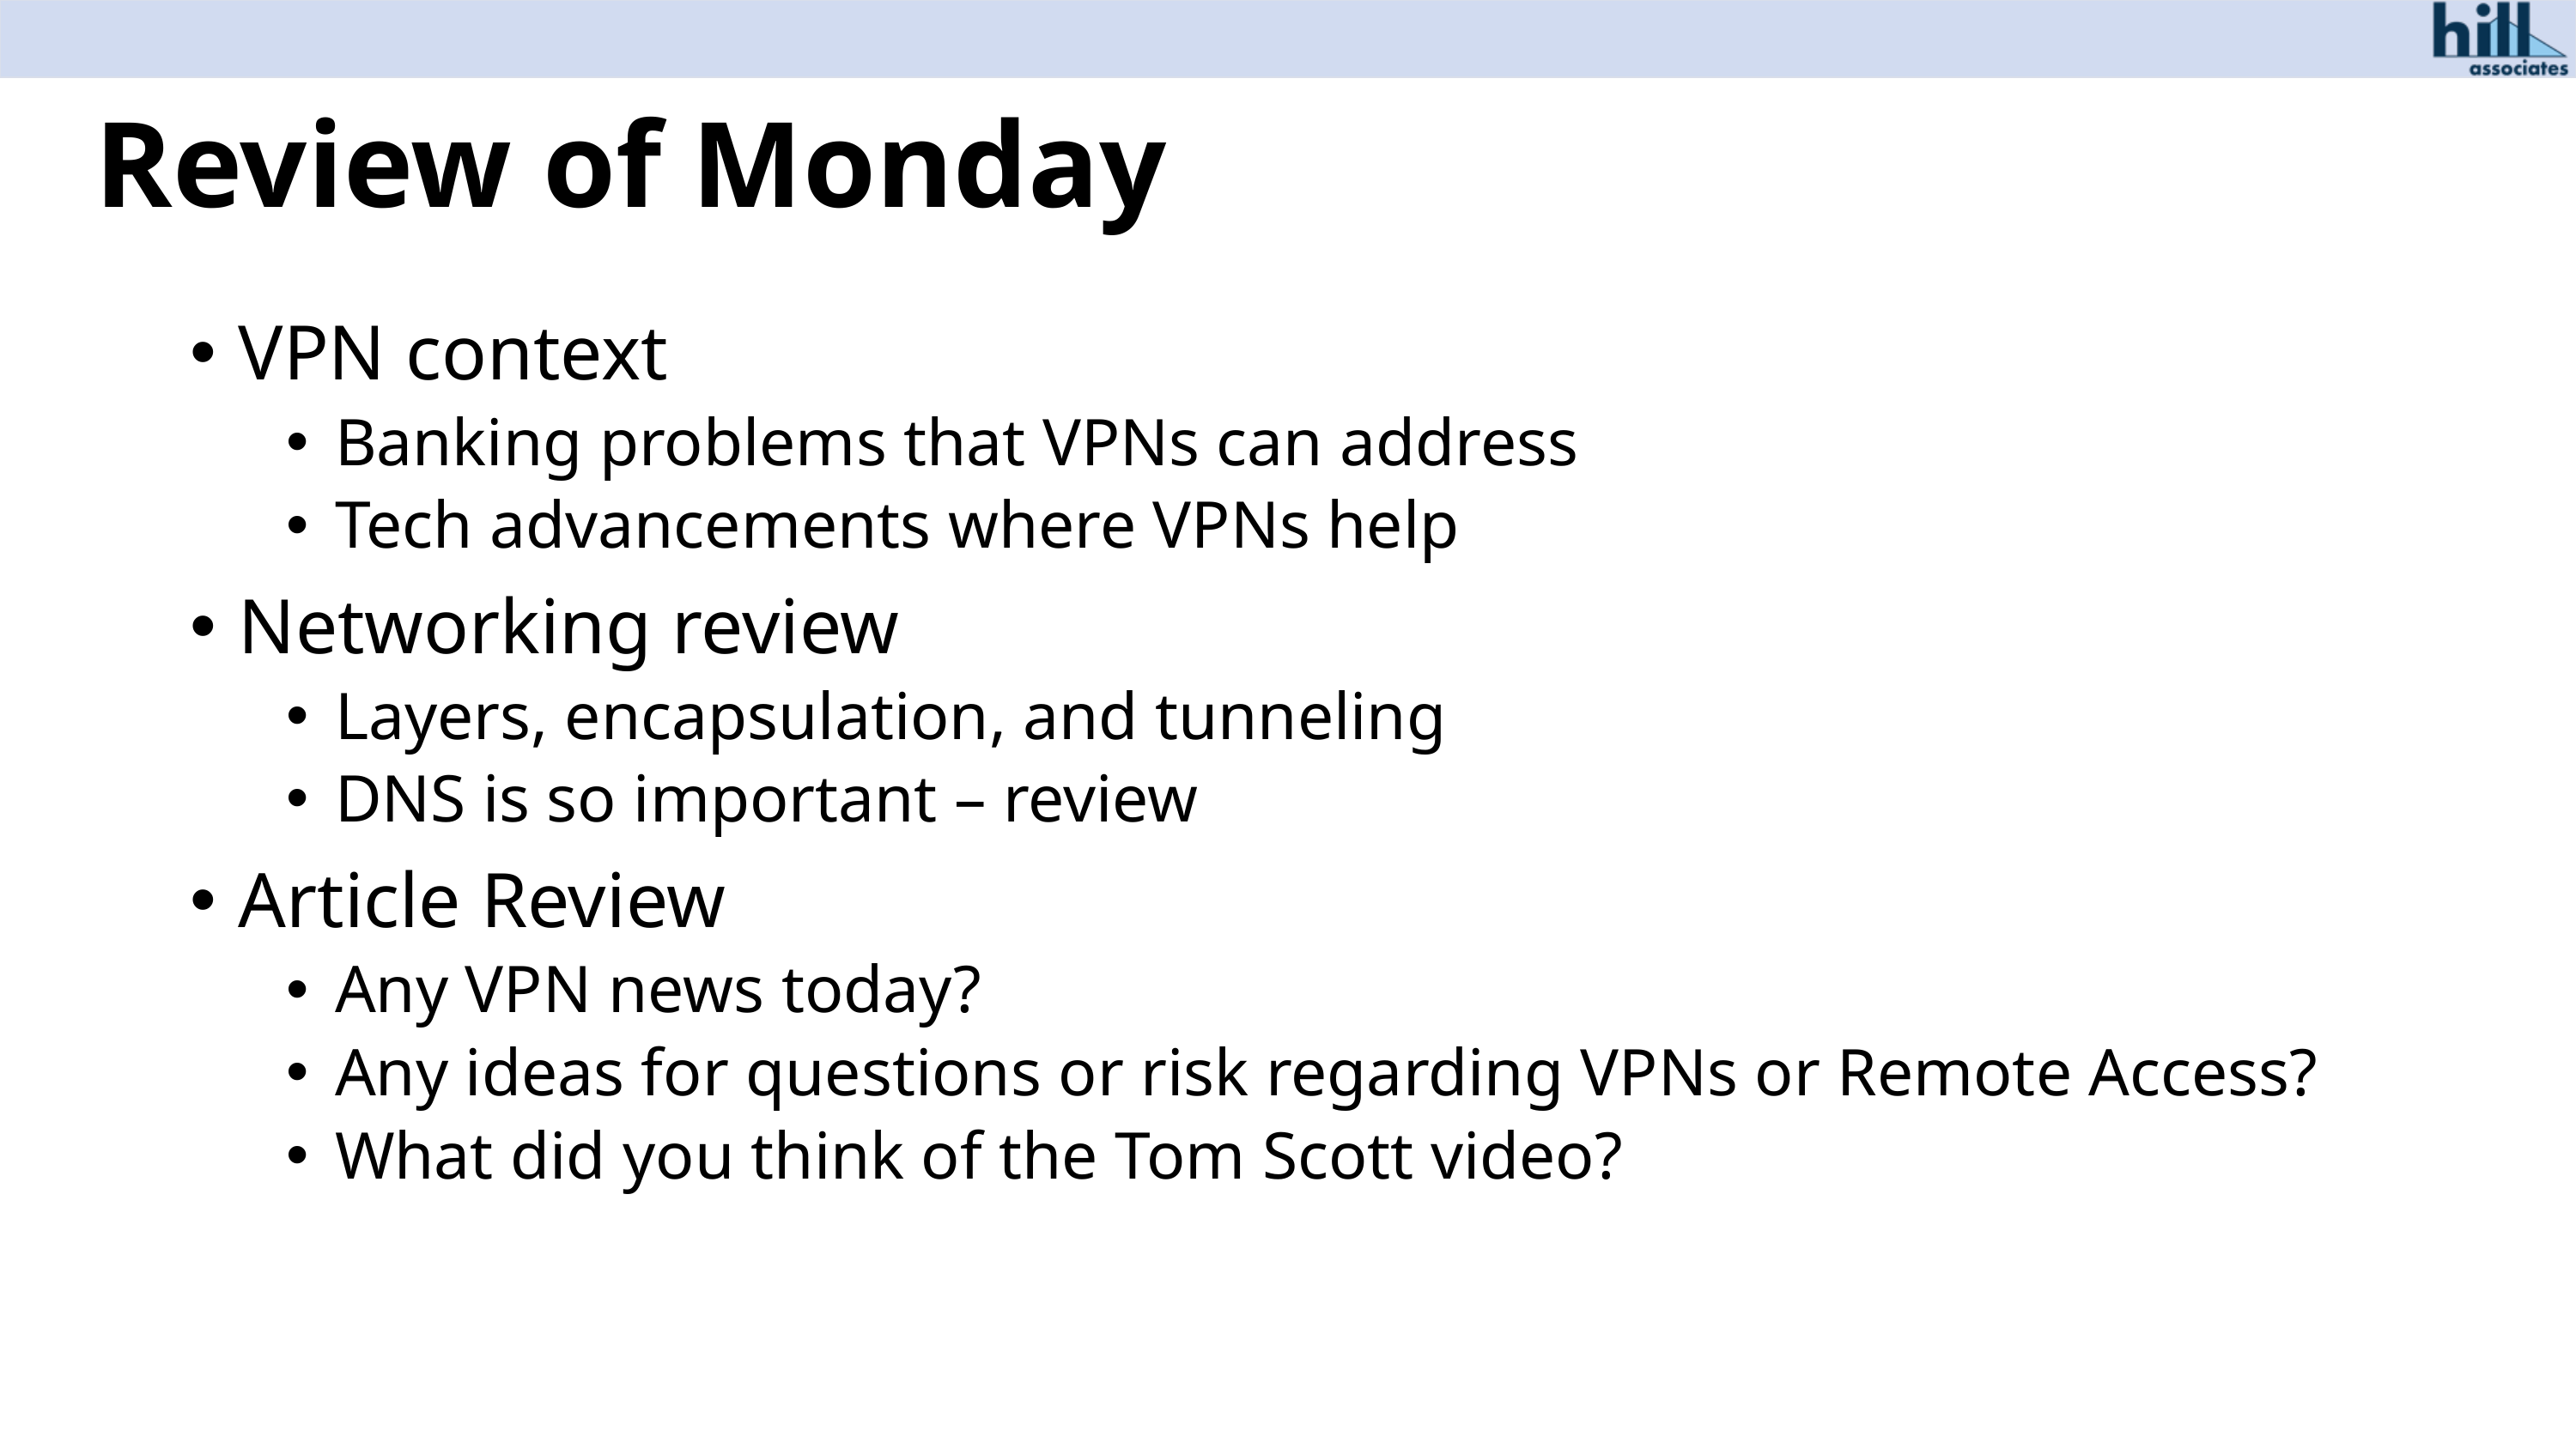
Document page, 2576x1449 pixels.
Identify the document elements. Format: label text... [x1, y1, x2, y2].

title Review of Monday [82, 28, 2305, 309]
picture [2432, 0, 2576, 80]
list VPN context Banking problems that VPNs can address Tech advancements where VPNs help Networking review Layers, encapsulation, and tunneling DNS is so important – review Article Review Any VPN news today? Any ideas for questions or risk regarding VPNs or Remote Access? What did you think of the Tom Scott video? [177, 308, 2439, 1290]
